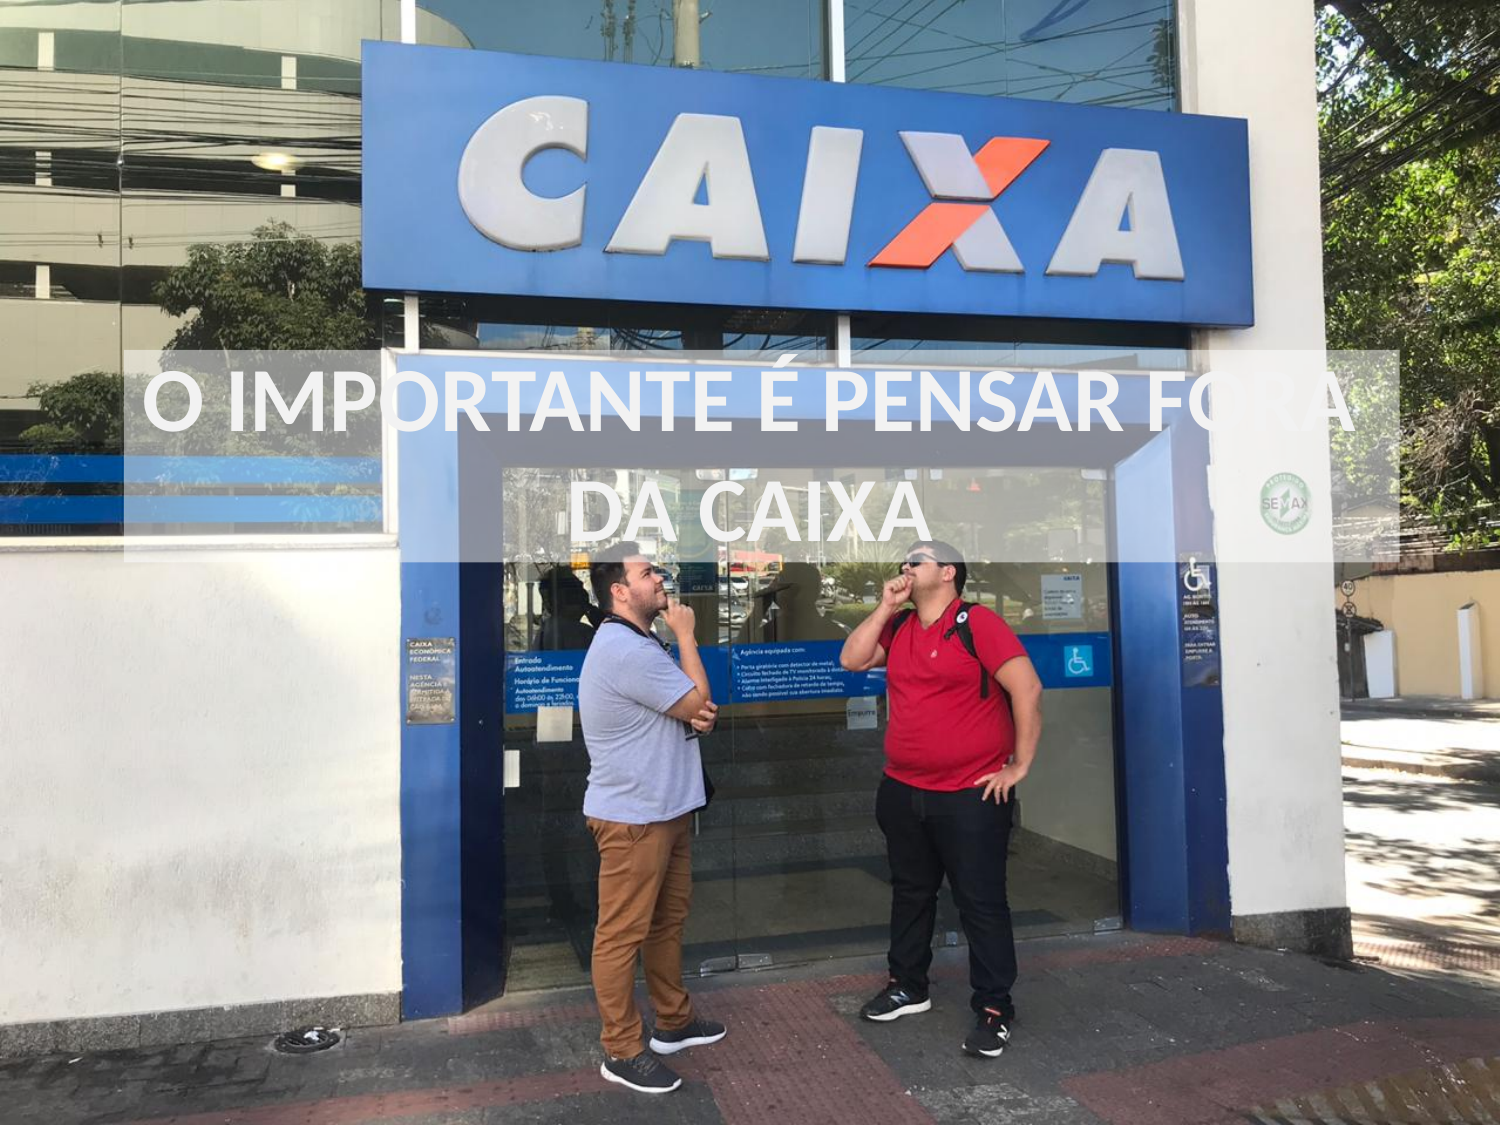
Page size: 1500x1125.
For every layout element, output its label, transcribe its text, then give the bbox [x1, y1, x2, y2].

title O importante é Pensar fora da Caixa [75, 332, 1425, 516]
picture [0, 0, 1500, 1125]
text_box [122, 516, 1402, 564]
